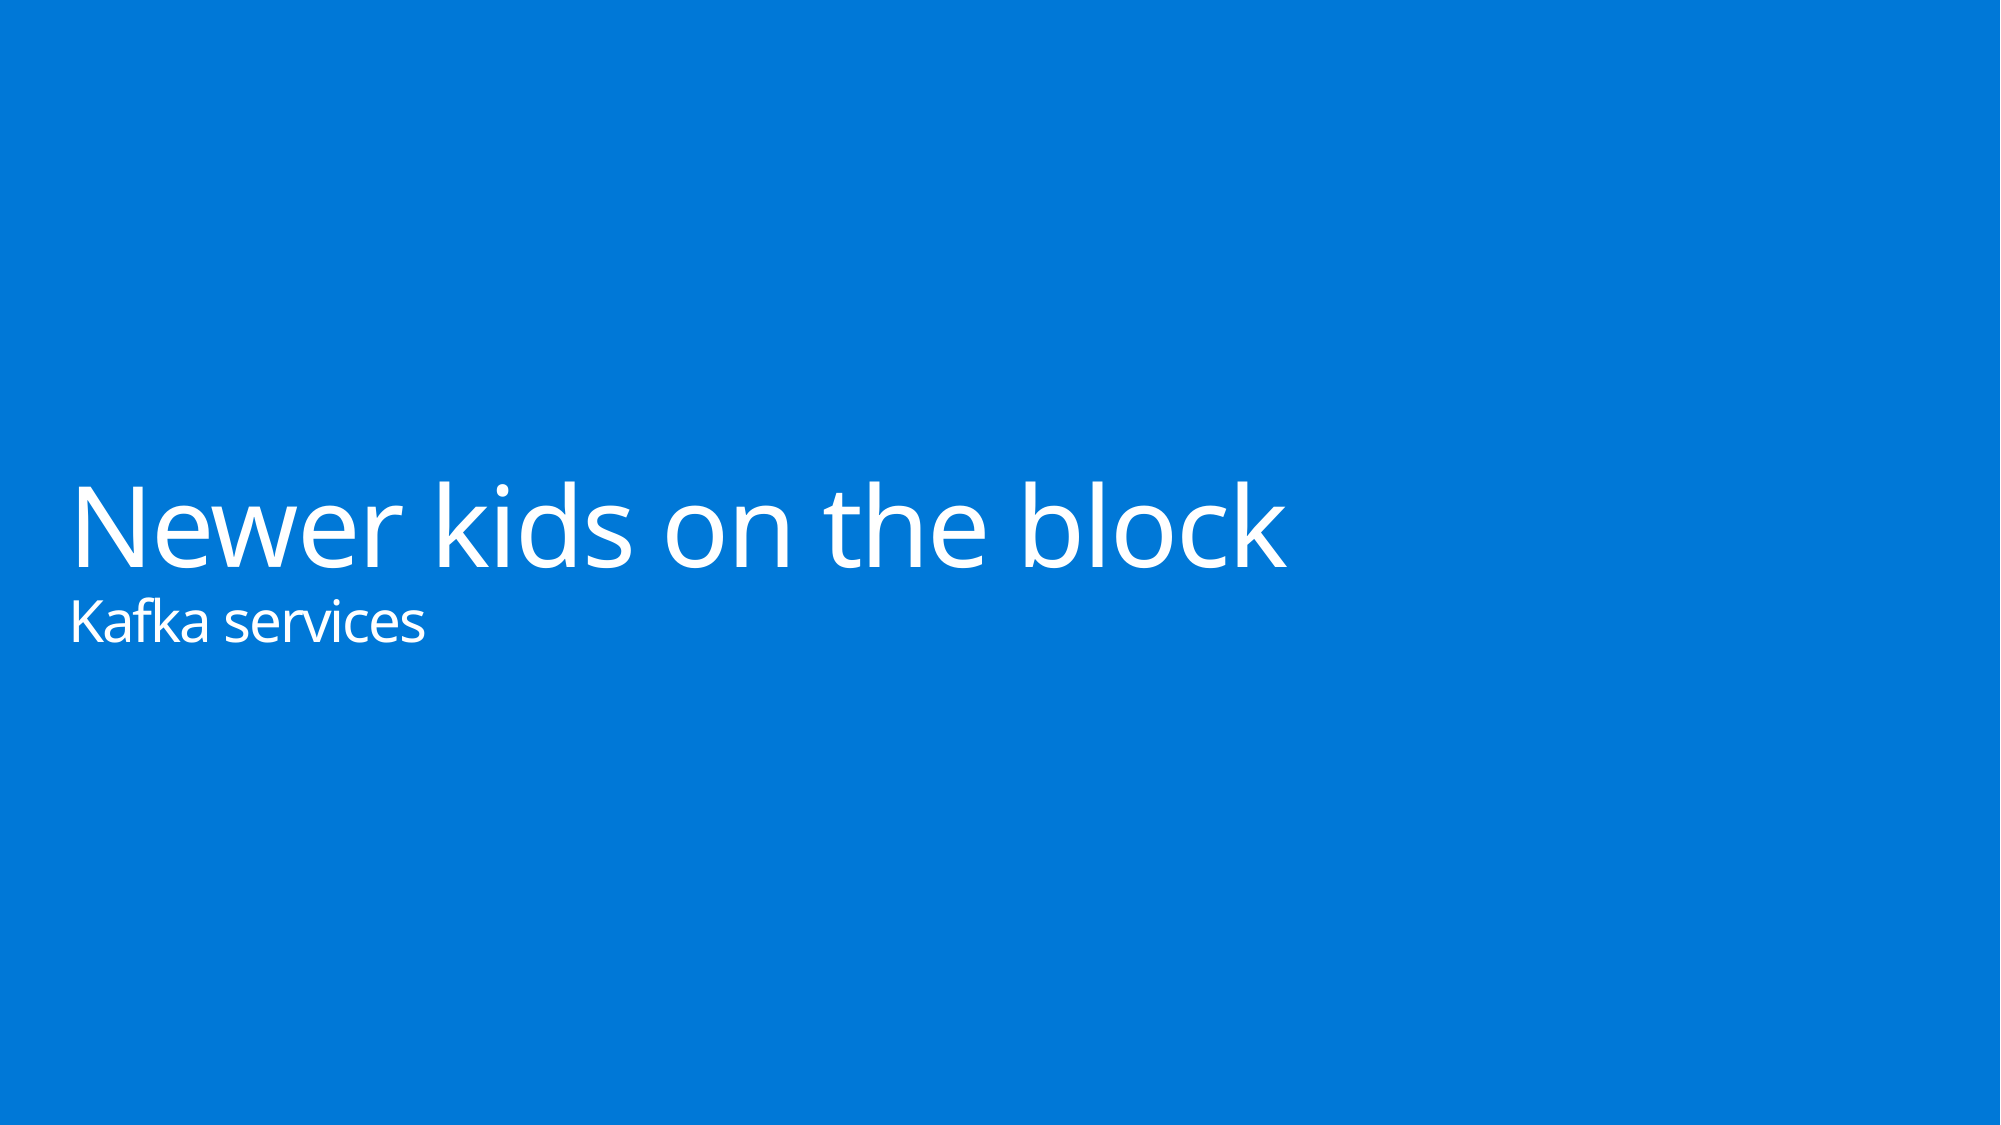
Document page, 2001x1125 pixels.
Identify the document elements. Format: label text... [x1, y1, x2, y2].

title Newer kids on the block Kafka services [44, 454, 1956, 671]
